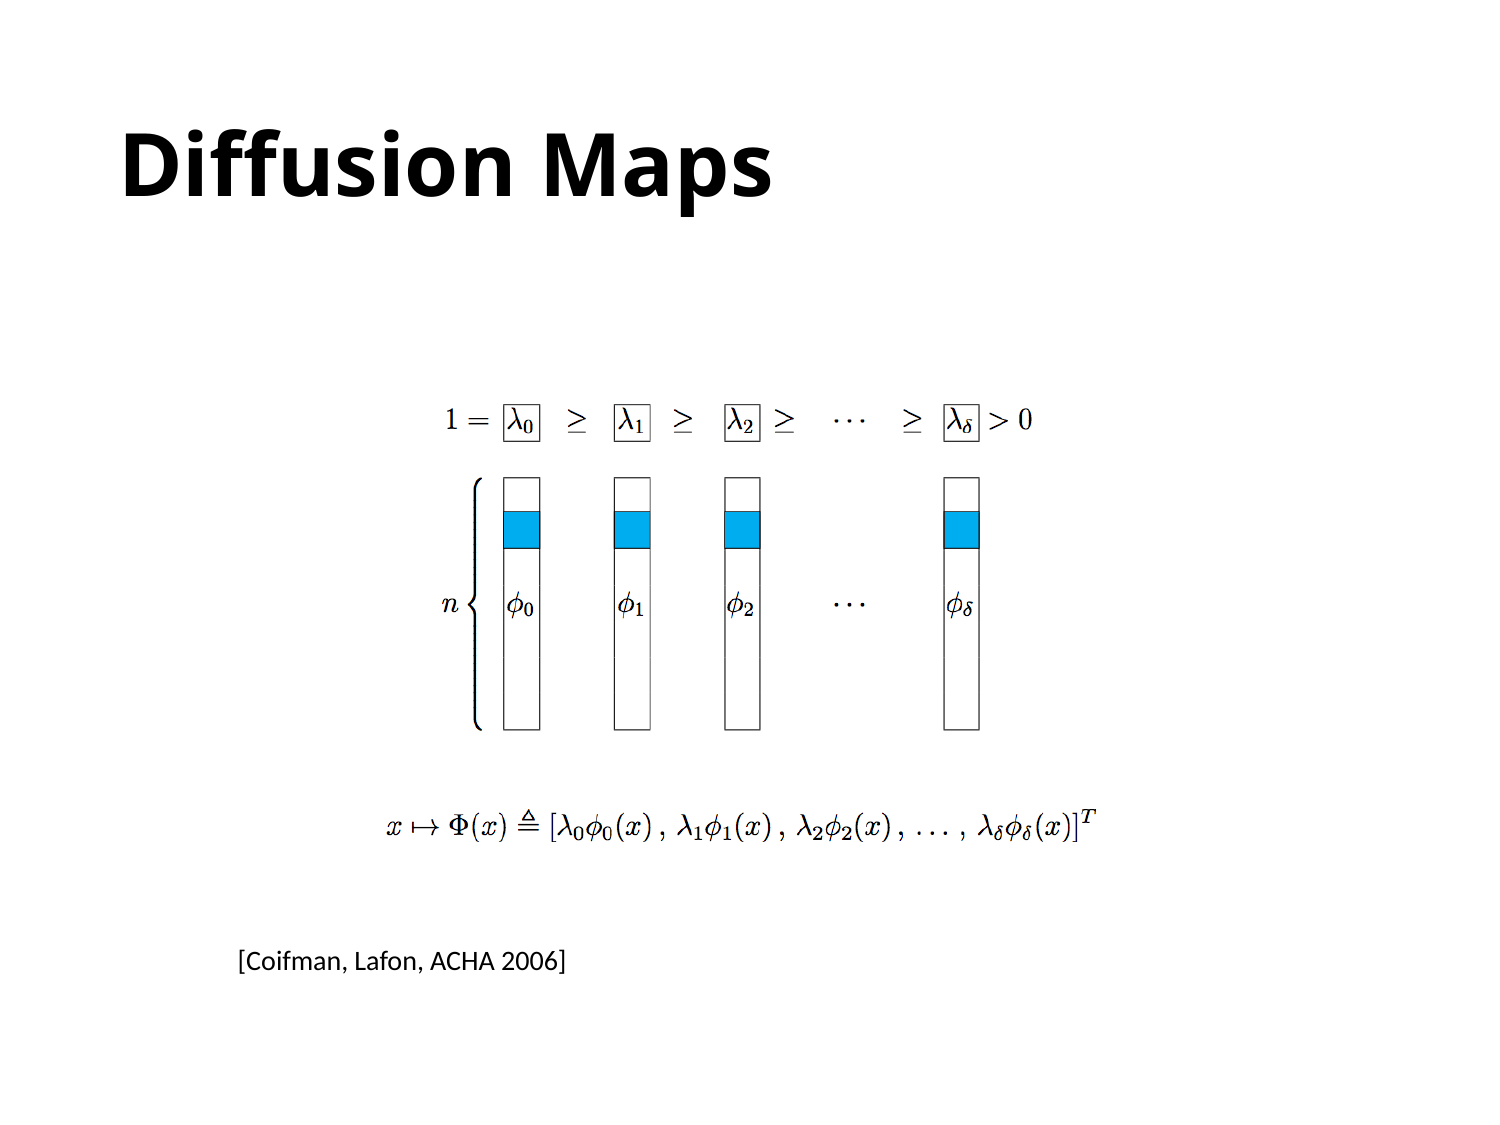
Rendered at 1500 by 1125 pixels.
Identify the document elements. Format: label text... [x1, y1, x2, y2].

title Diffusion Maps [103, 59, 1397, 278]
text_box [Coifman, Lafon, ACHA 2006] [222, 935, 582, 984]
picture [327, 392, 1137, 870]
